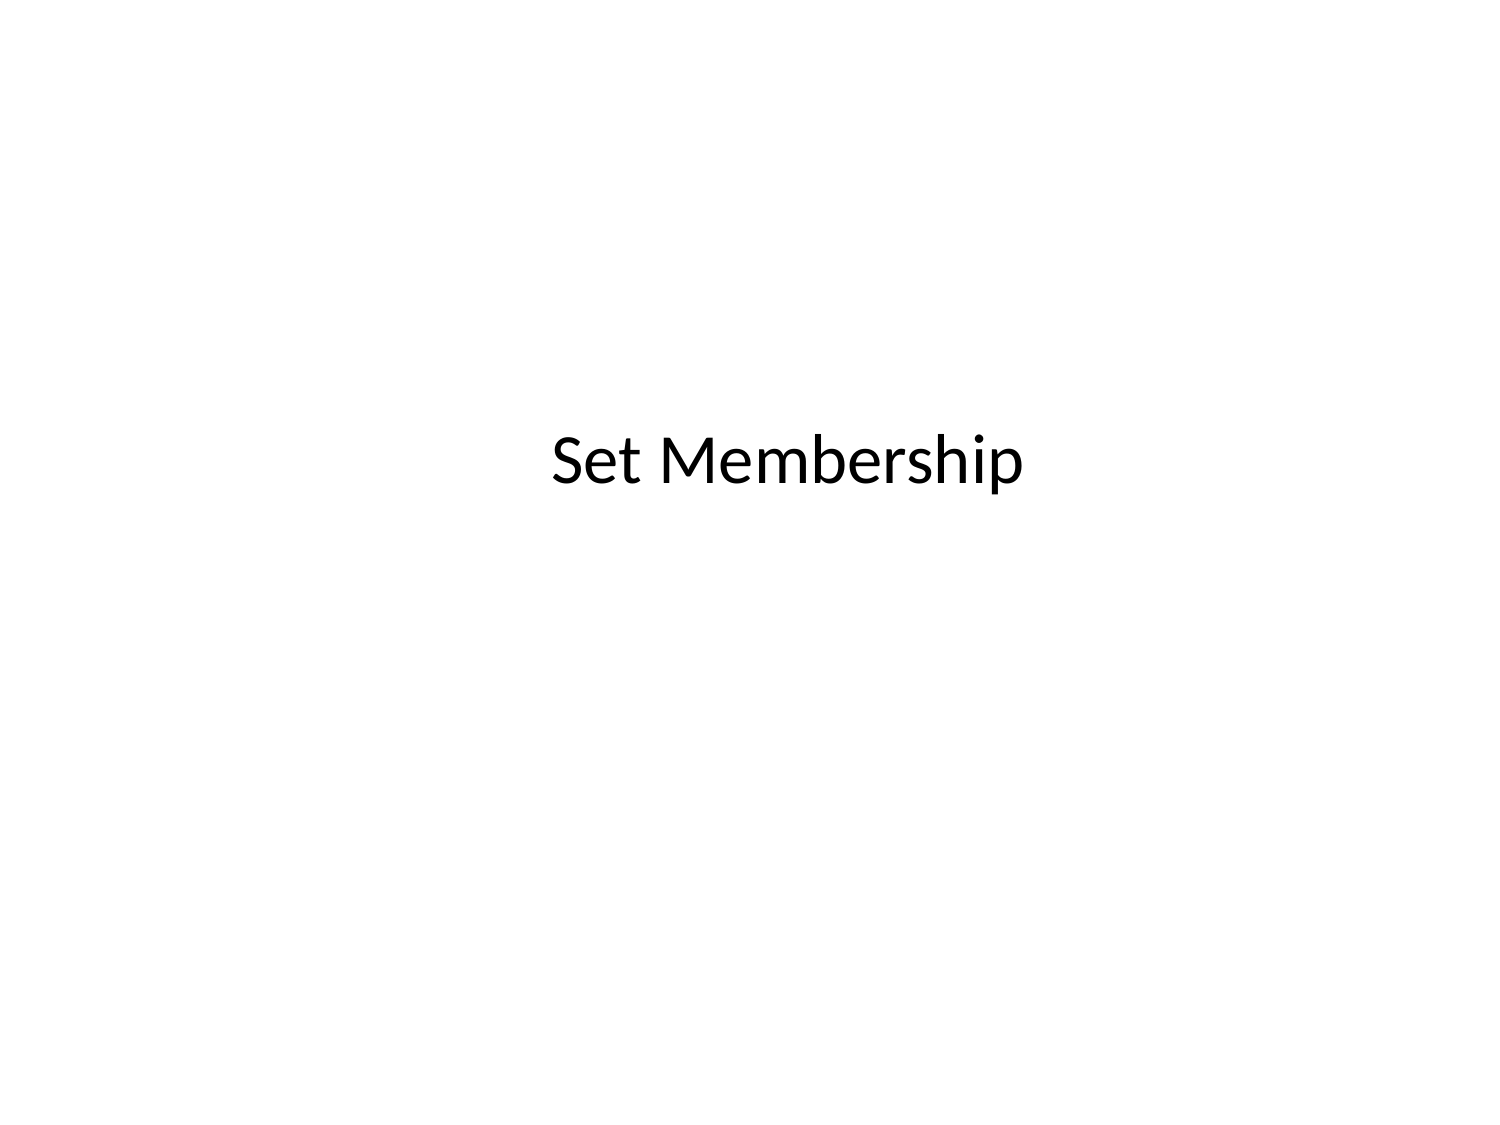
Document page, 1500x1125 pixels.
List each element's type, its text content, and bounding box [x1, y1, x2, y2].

title Set Membership [126, 405, 1451, 506]
